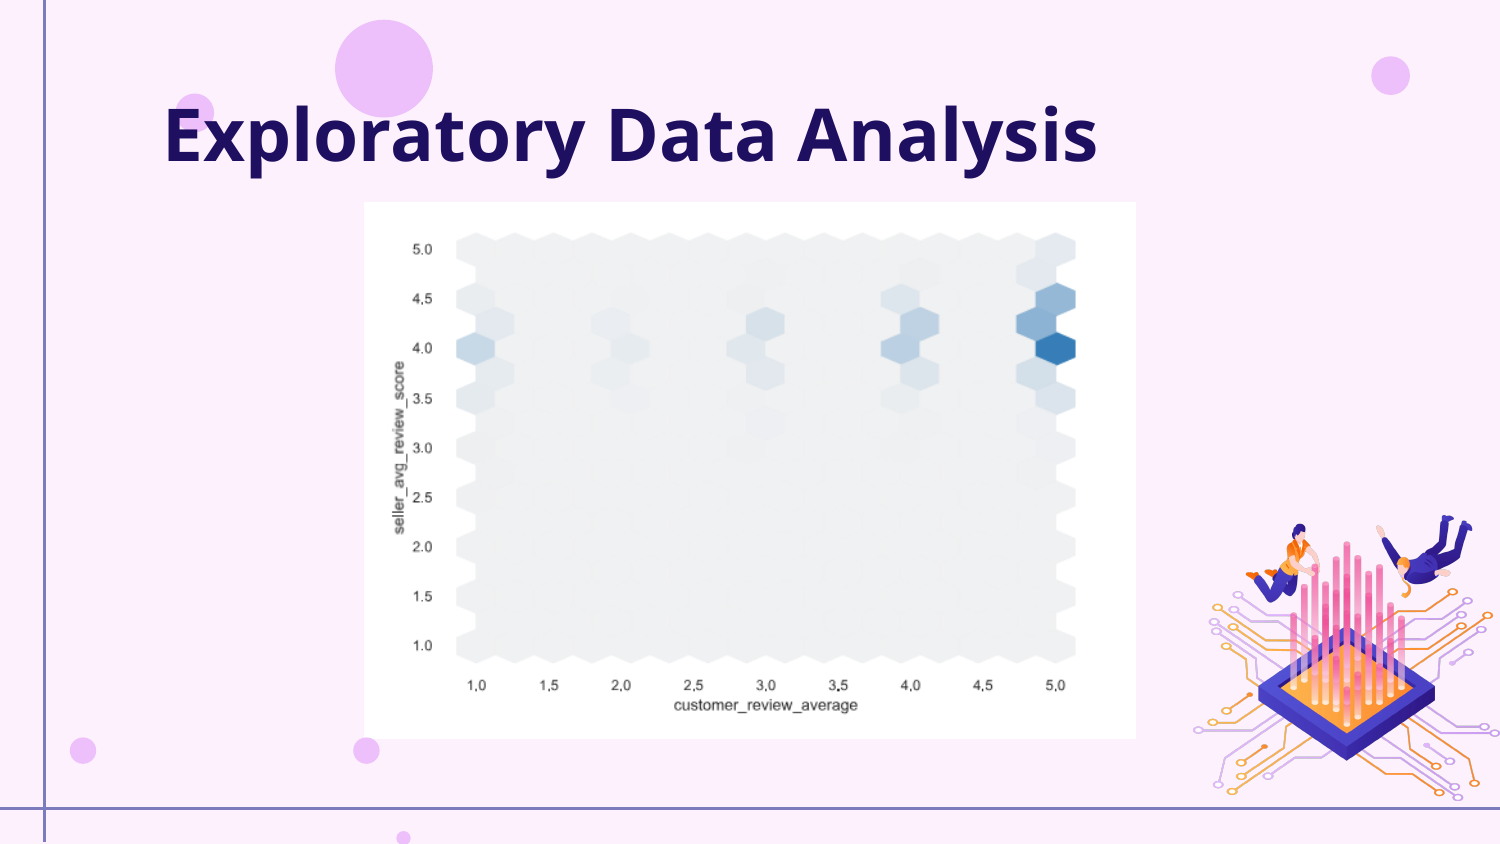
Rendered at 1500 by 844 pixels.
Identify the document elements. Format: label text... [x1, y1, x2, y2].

text_box Exploratory Data Analysis [146, 73, 1157, 272]
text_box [1371, 0, 1500, 95]
picture [364, 202, 1136, 739]
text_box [175, 20, 433, 132]
picture [1193, 514, 1500, 801]
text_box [70, 737, 411, 844]
